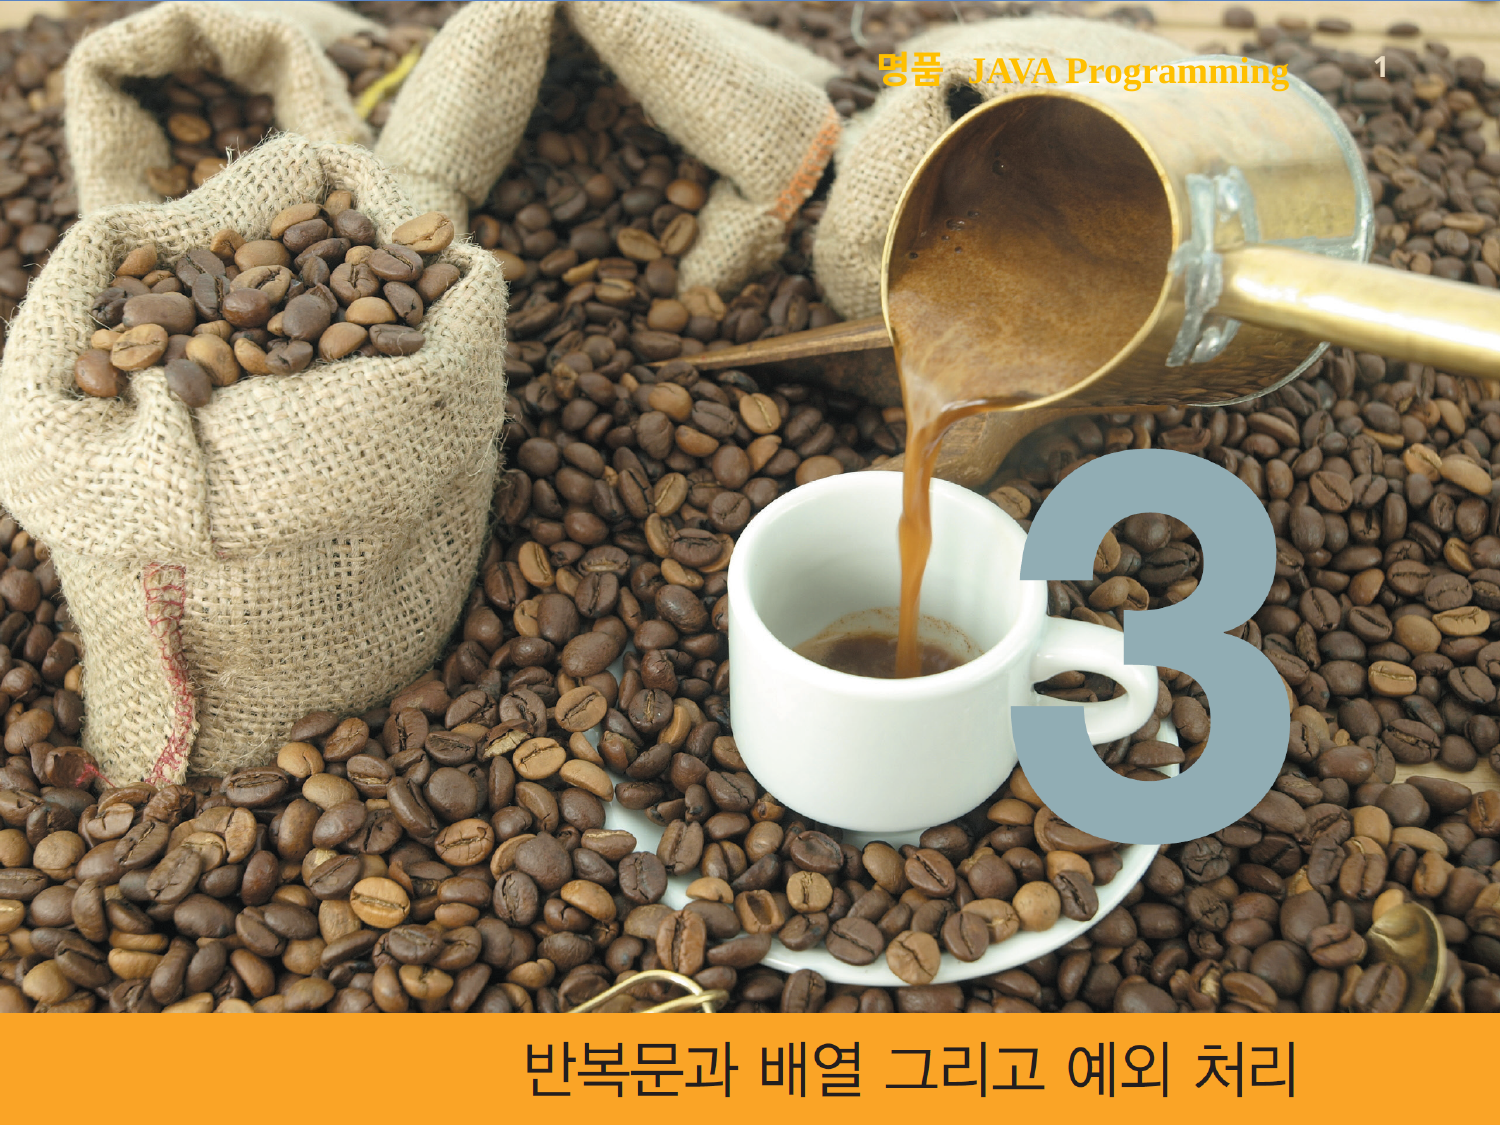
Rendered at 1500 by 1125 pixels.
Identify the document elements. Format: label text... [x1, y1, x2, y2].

footer 명품 JAVA Programming [342, 38, 1305, 99]
slide_number 1 [1312, 37, 1450, 100]
picture [0, 0, 1500, 1125]
